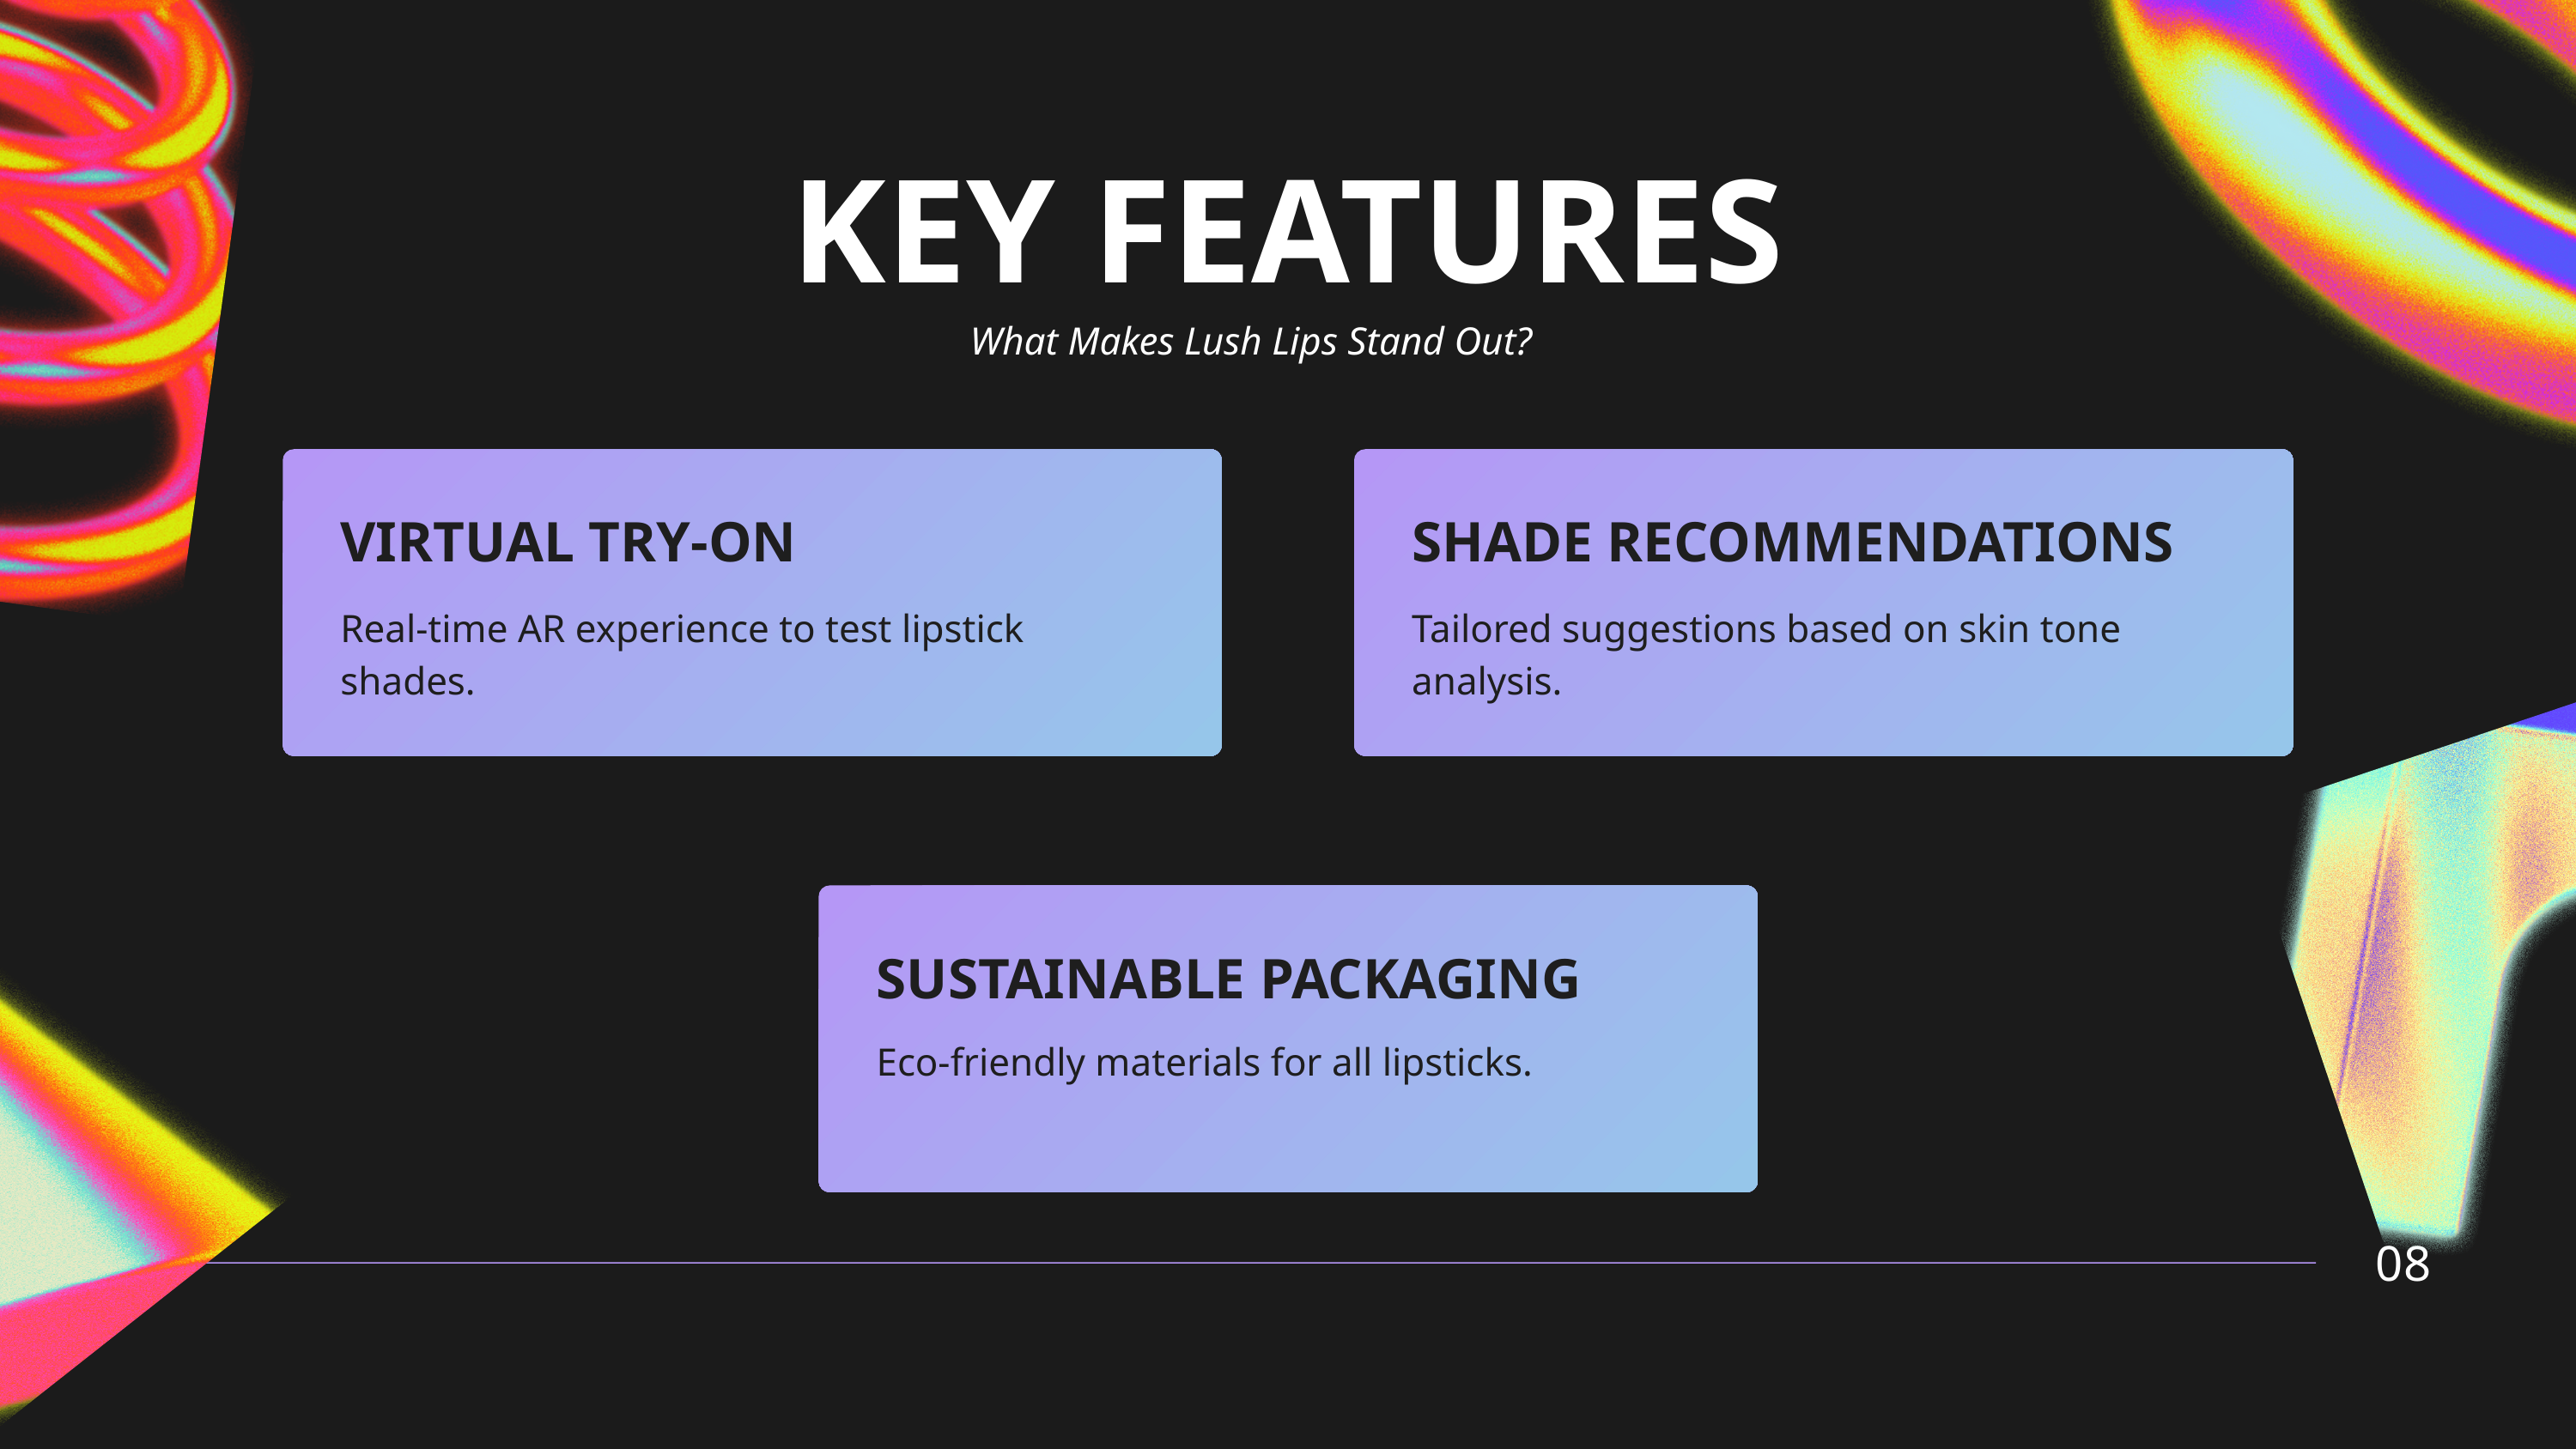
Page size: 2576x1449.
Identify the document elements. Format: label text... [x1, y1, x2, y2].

text_box What Makes Lush Lips Stand Out? [969, 309, 1709, 363]
text_box [0, 0, 264, 627]
text_box [2081, 0, 2576, 464]
text_box [0, 797, 352, 1427]
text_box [1353, 448, 2293, 756]
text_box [818, 885, 1759, 1193]
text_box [283, 448, 1223, 756]
text_box [2239, 702, 2576, 1304]
text_box 08 [2290, 1240, 2399, 1292]
text_box KEY FEATURES [509, 159, 2067, 312]
